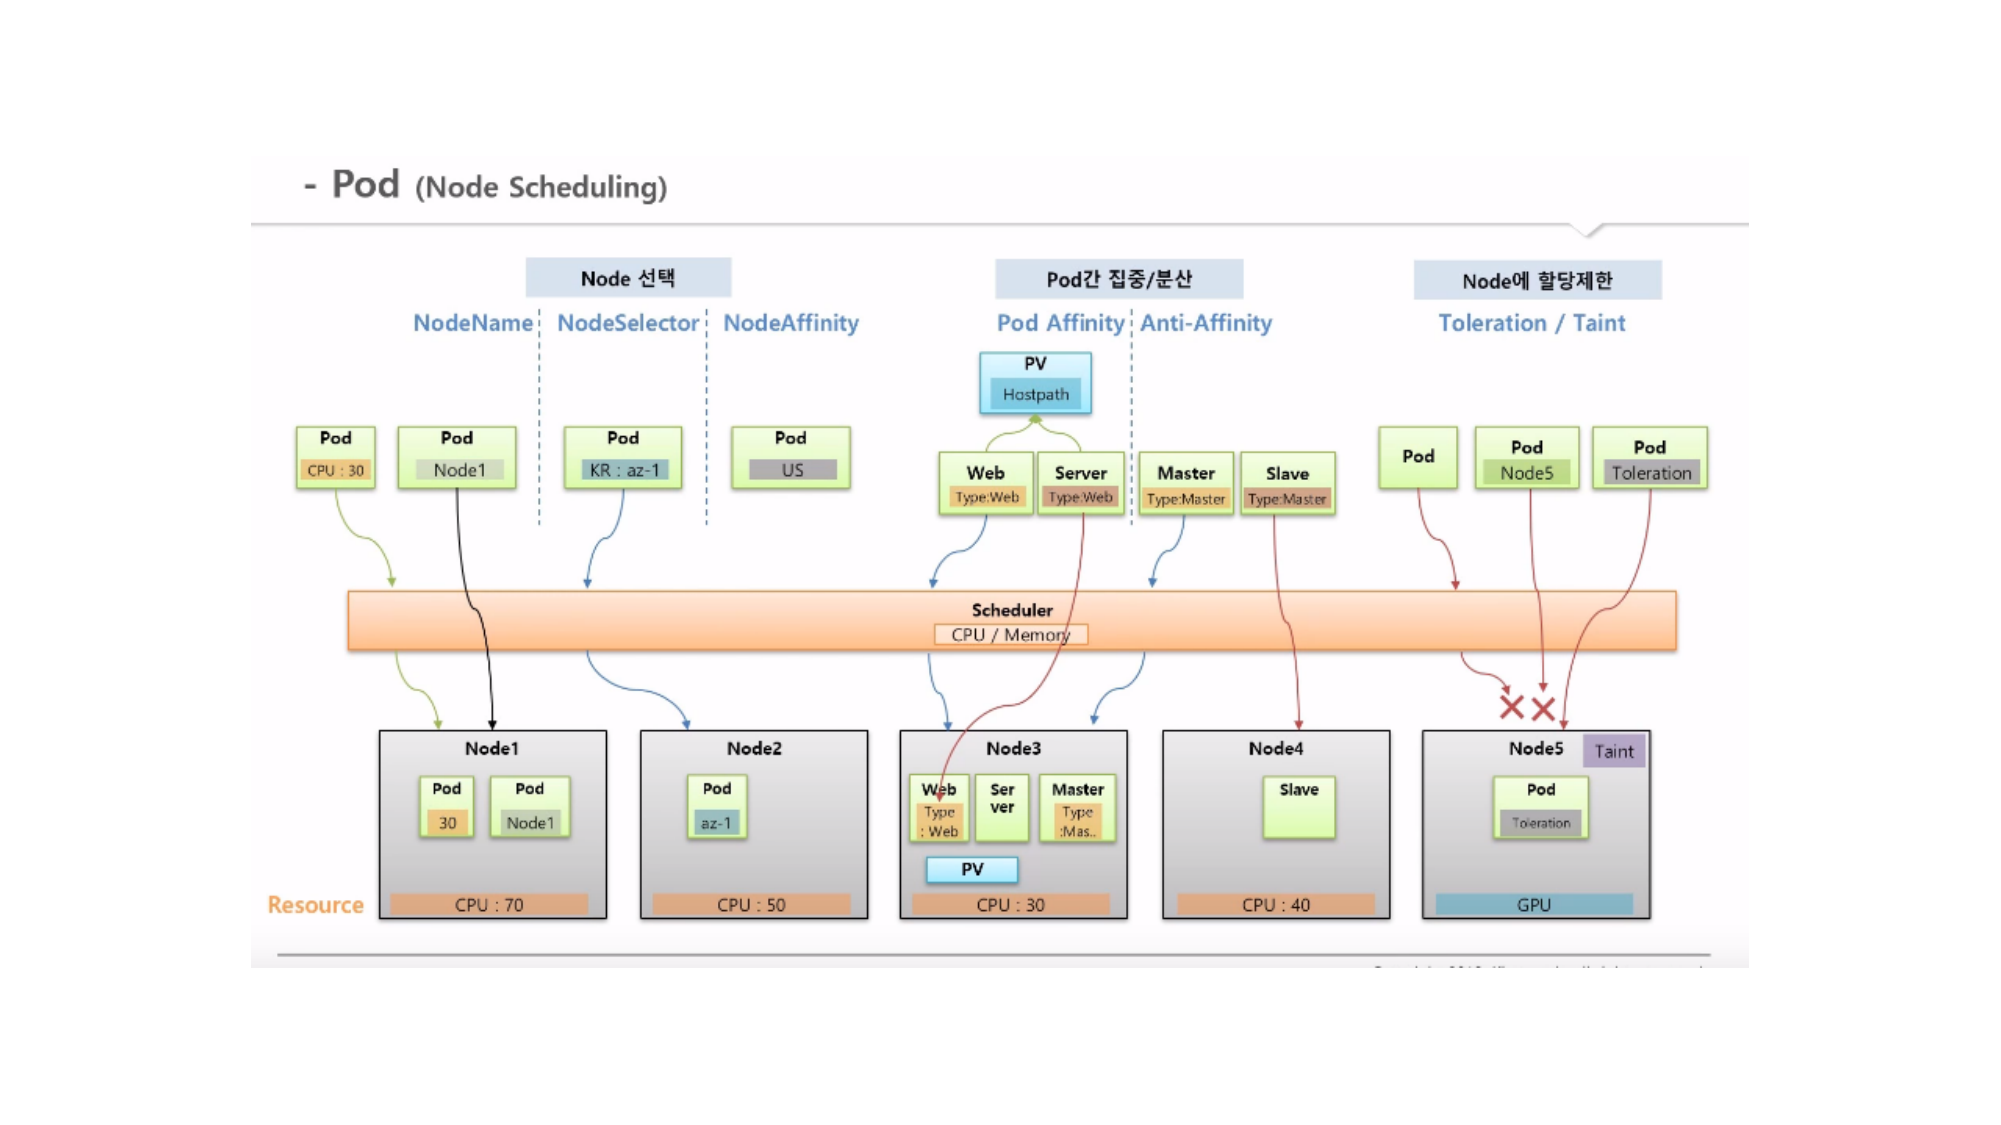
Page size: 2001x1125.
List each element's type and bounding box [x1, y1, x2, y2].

picture [251, 156, 1749, 968]
